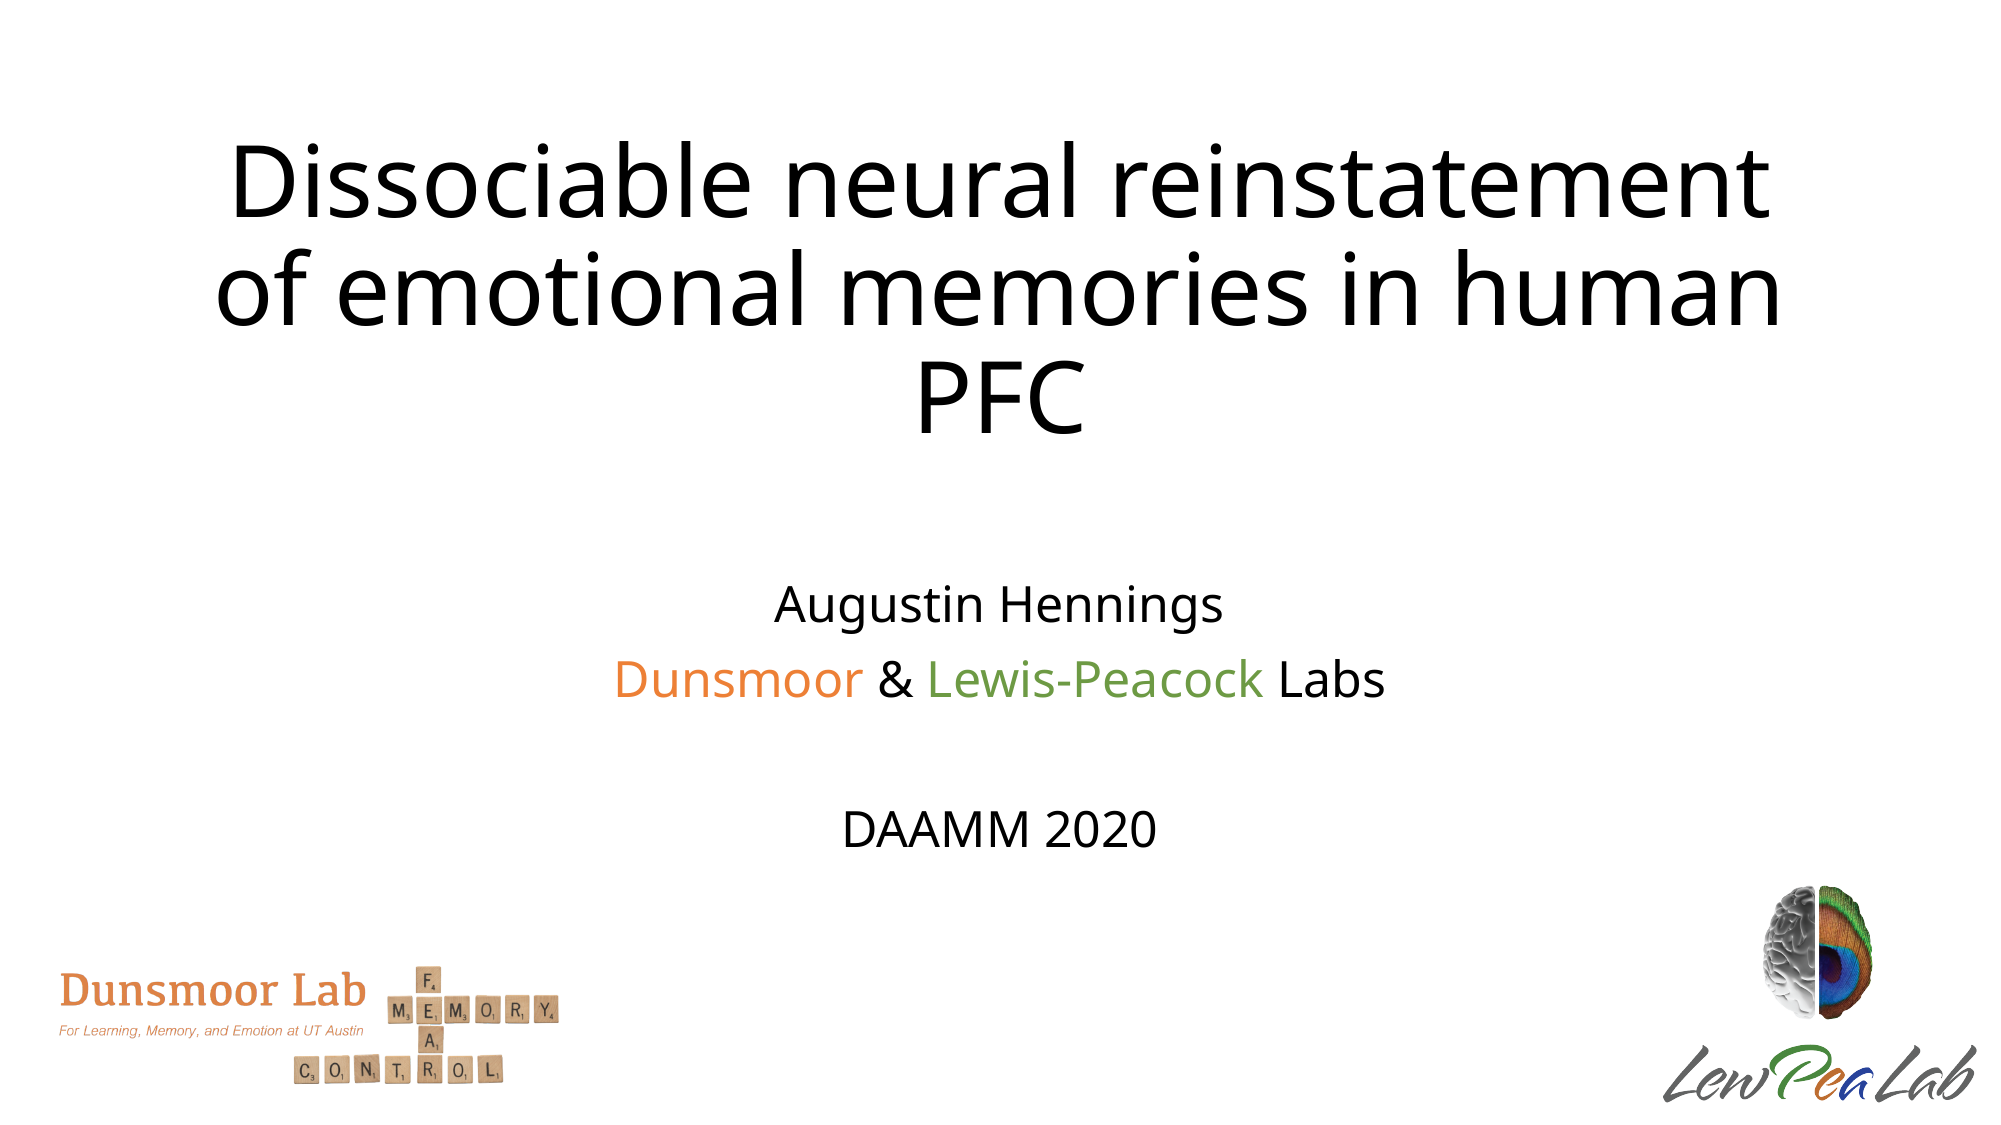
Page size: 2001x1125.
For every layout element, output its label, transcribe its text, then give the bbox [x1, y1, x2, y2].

title Dissociable neural reinstatement of emotional memories in human PFC [197, 70, 1803, 463]
subtitle Augustin Hennings Dunsmoor & Lewis-Peacock Labs DAAMM 2020 [249, 491, 1750, 932]
picture [1657, 873, 1977, 1125]
picture [35, 931, 570, 1097]
